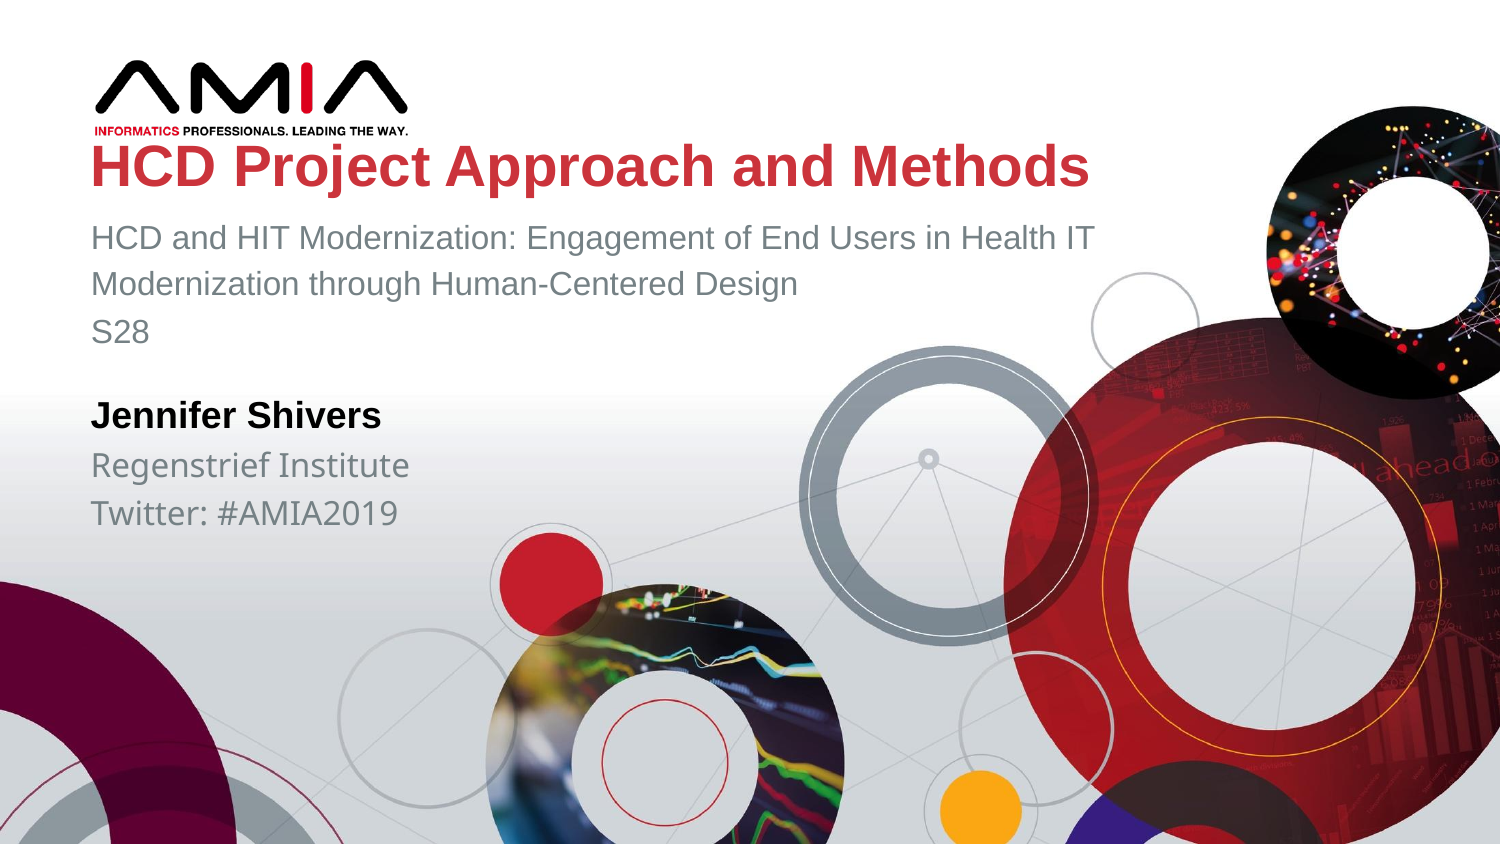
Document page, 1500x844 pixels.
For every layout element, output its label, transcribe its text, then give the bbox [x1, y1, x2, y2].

picture [0, 0, 1500, 844]
subtitle Jennifer Shivers Regenstrief Institute Twitter: #AMIA2019 [90, 390, 740, 534]
list HCD Project Approach and Methods HCD and HIT Modernization: Engagement of End Users in Health IT Modernization through Human-Centered Design S28 [90, 168, 1159, 351]
